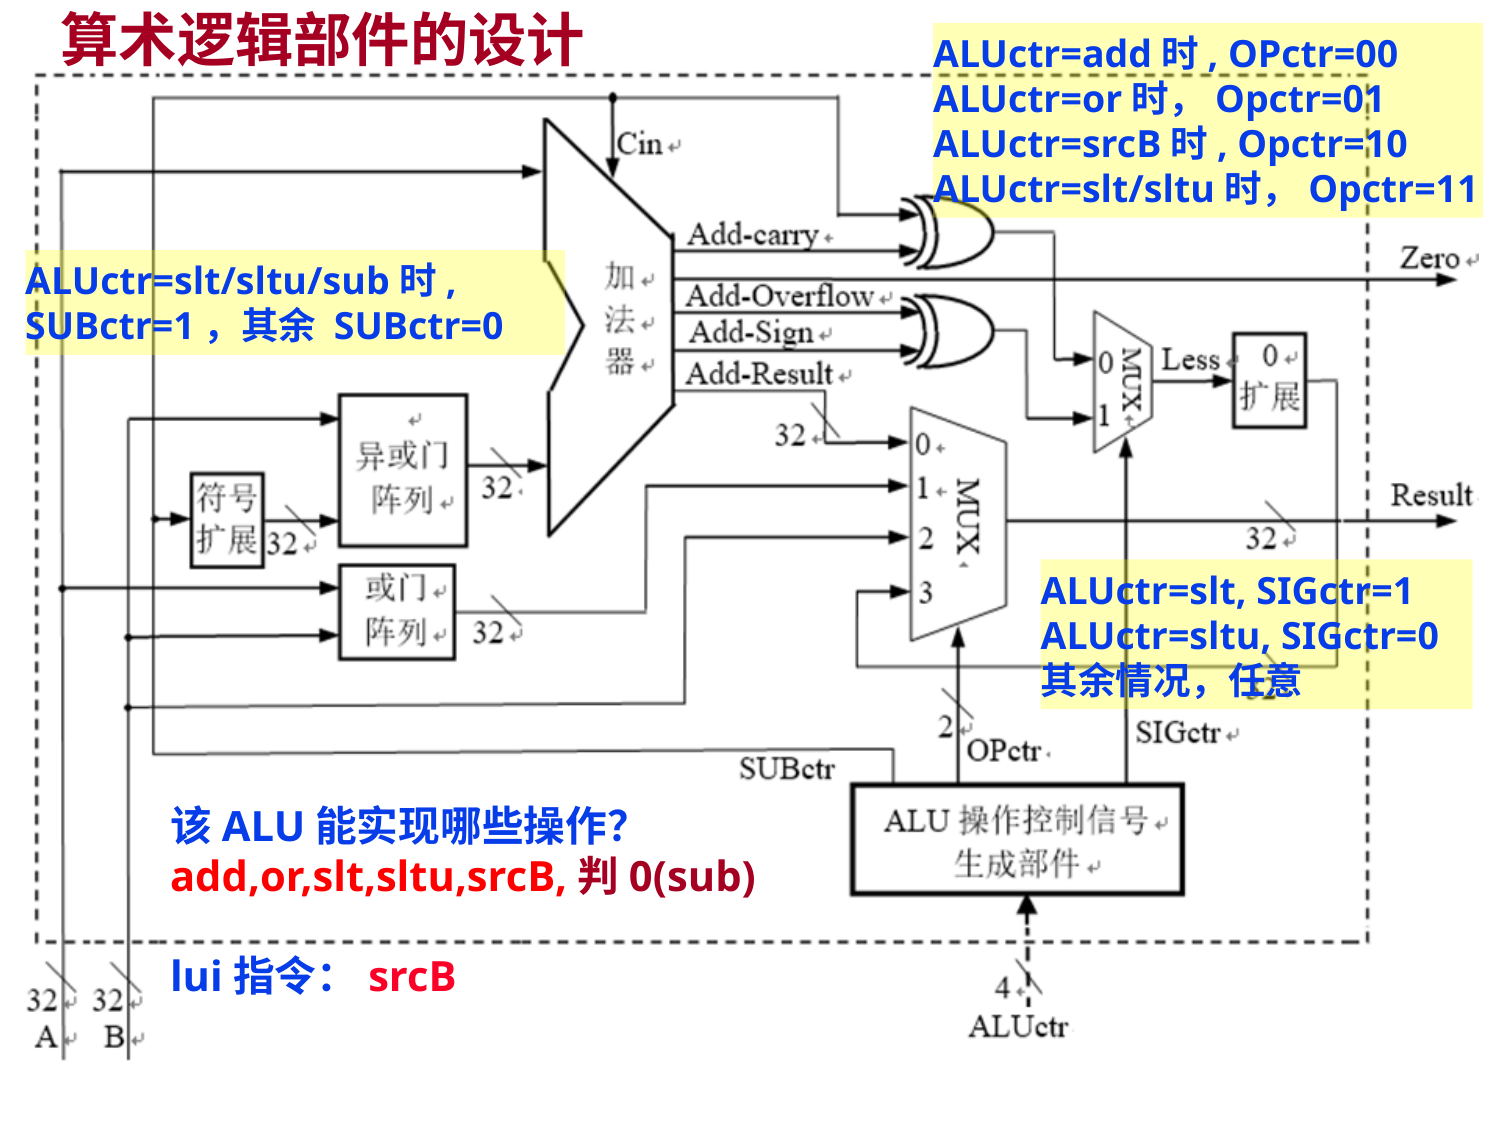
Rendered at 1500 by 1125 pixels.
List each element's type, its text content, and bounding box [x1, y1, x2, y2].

title 算术逻辑部件的设计 [50, 8, 956, 63]
picture [20, 63, 1479, 1062]
text_box ALUctr=add时, OPctr=00 ALUctr=or时，Opctr=01 ALUctr=srcB时, Opctr=10 ALUctr=slt/sltu时，Opctr=11 [933, 22, 1483, 218]
